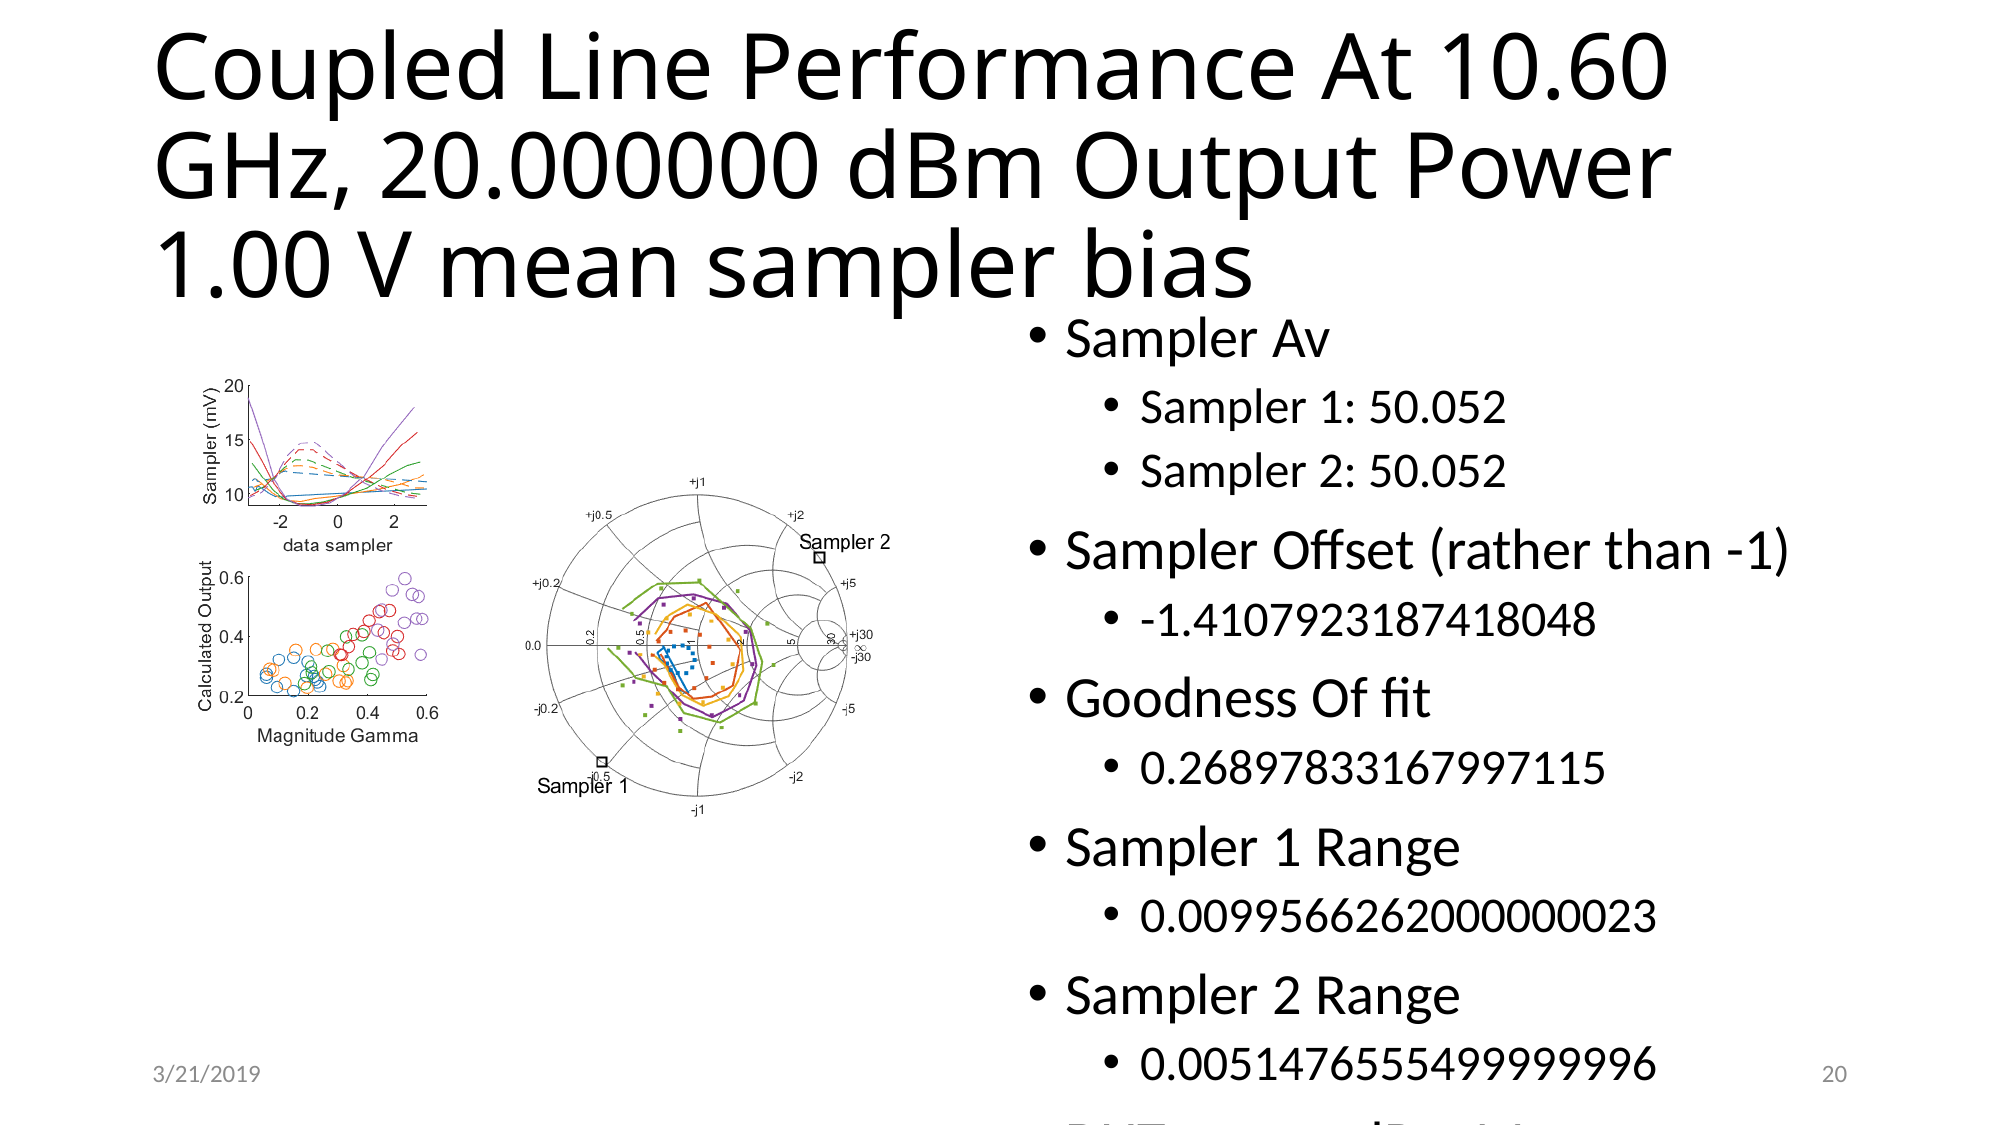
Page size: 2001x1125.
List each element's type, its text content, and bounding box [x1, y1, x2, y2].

slide_number ‹#› [1412, 1042, 1863, 1103]
title Coupled Line Performance At 10.60 GHz, 20.000000 dBm Output Power 1.00 V mean sampler bias [137, 59, 1863, 278]
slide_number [137, 1042, 588, 1103]
footer [662, 1042, 1338, 1103]
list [137, 337, 988, 975]
list Sampler Av Sampler 1: 50.052 Sampler 2: 50.052 Sampler Offset (rather than -1) -1.4107923187418048 Goodness Of fit 0.26897833167997115 Sampler 1 Range 0.0099566262000000023 Sampler 2 Range 0.0051476555499999996 DUT output dBm Mean 19.95554321154037 DUT input dBm Mean 20.523195237583092 RMS Error 0.10602609614191341 [1012, 299, 1863, 1014]
